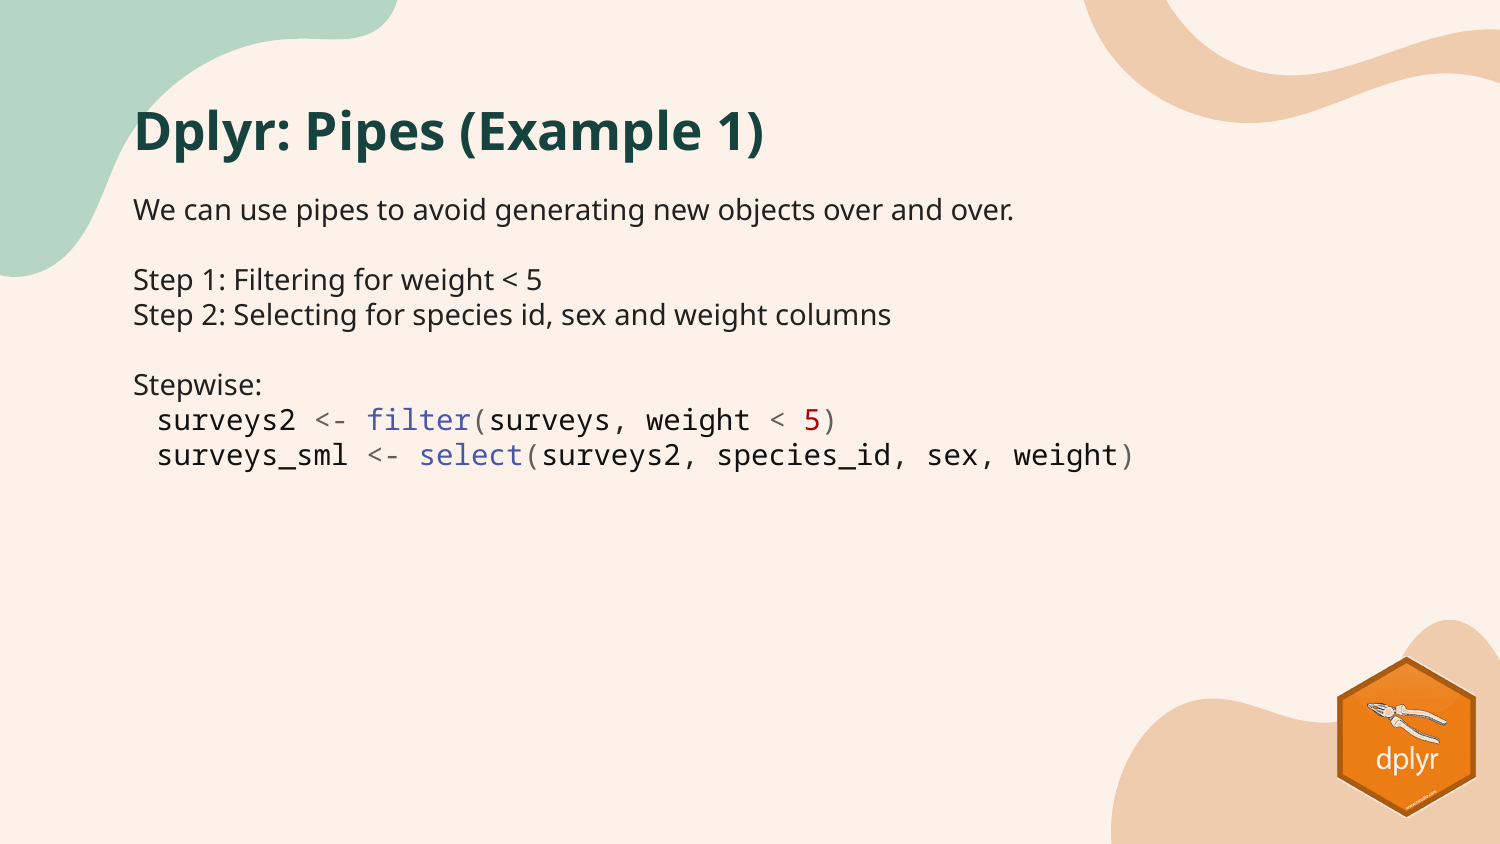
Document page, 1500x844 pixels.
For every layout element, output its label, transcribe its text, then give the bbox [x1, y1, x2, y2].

text_box We can use pipes to avoid generating new objects over and over. Step 1: Filtering for weight < 5 Step 2: Selecting for species id, sex and weight columns Stepwise: surveys2 <- filter(surveys, weight < 5) surveys_sml <- select(surveys2, species_id, sex, weight) [118, 176, 1352, 825]
picture [1336, 644, 1480, 829]
title Dplyr: Pipes (Example 1) [118, 82, 1196, 176]
